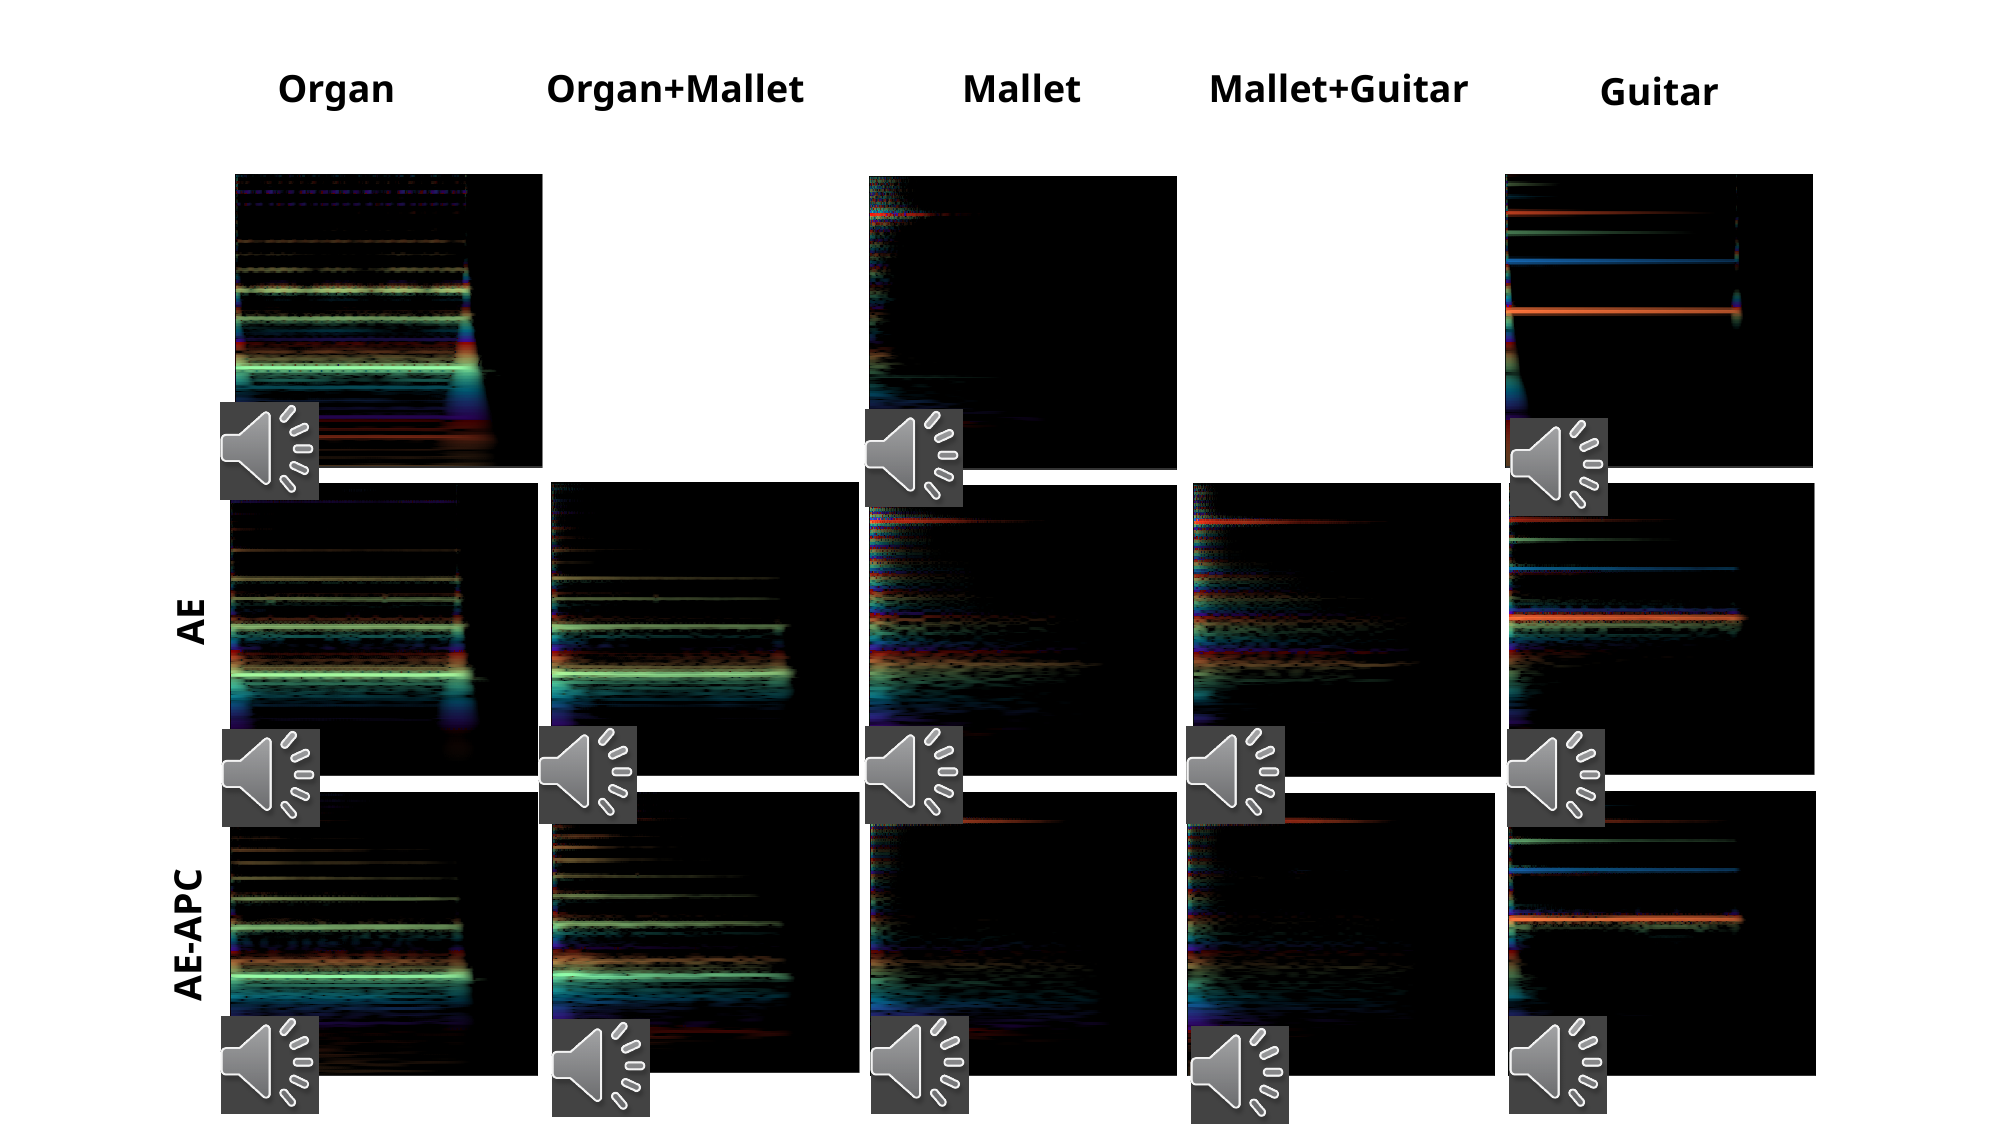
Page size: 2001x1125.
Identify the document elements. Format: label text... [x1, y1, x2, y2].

picture [219, 157, 1824, 1125]
text_box Organ+Mallet [531, 57, 820, 118]
text_box AE-APC [156, 863, 220, 1016]
text_box Mallet [947, 58, 1097, 118]
text_box Organ [262, 57, 411, 118]
text_box Mallet+Guitar [1193, 57, 1484, 118]
text_box AE [159, 598, 220, 661]
text_box Guitar [1584, 60, 1734, 121]
